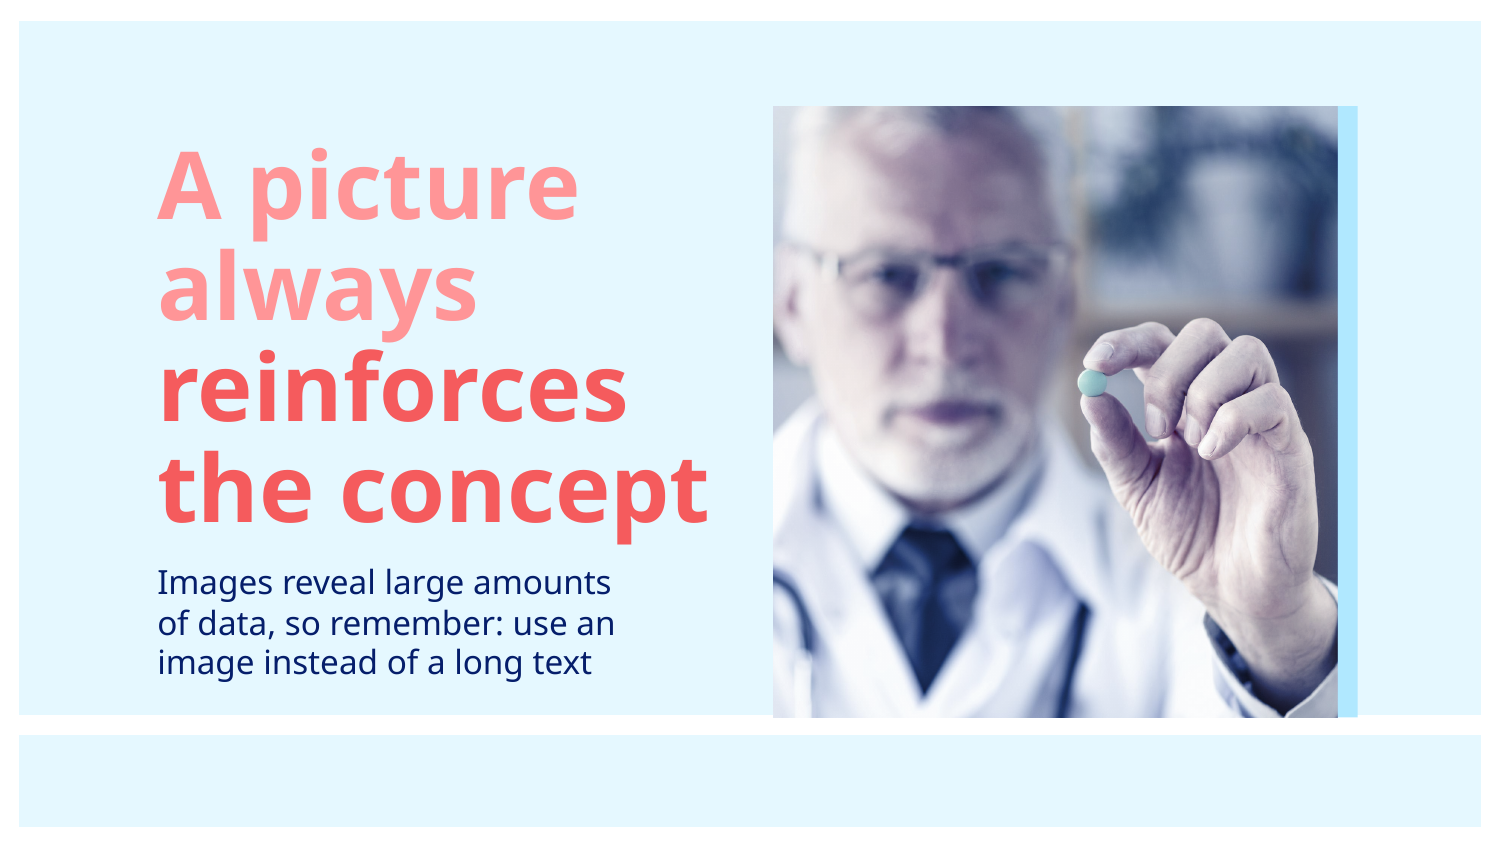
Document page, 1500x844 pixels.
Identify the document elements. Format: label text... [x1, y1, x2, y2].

title A picture always reinforces the concept [142, 131, 736, 551]
picture [772, 105, 1338, 718]
subtitle Images reveal large amounts of data, so remember: use an image instead of a long text [142, 550, 644, 693]
text_box [1340, 106, 1358, 718]
